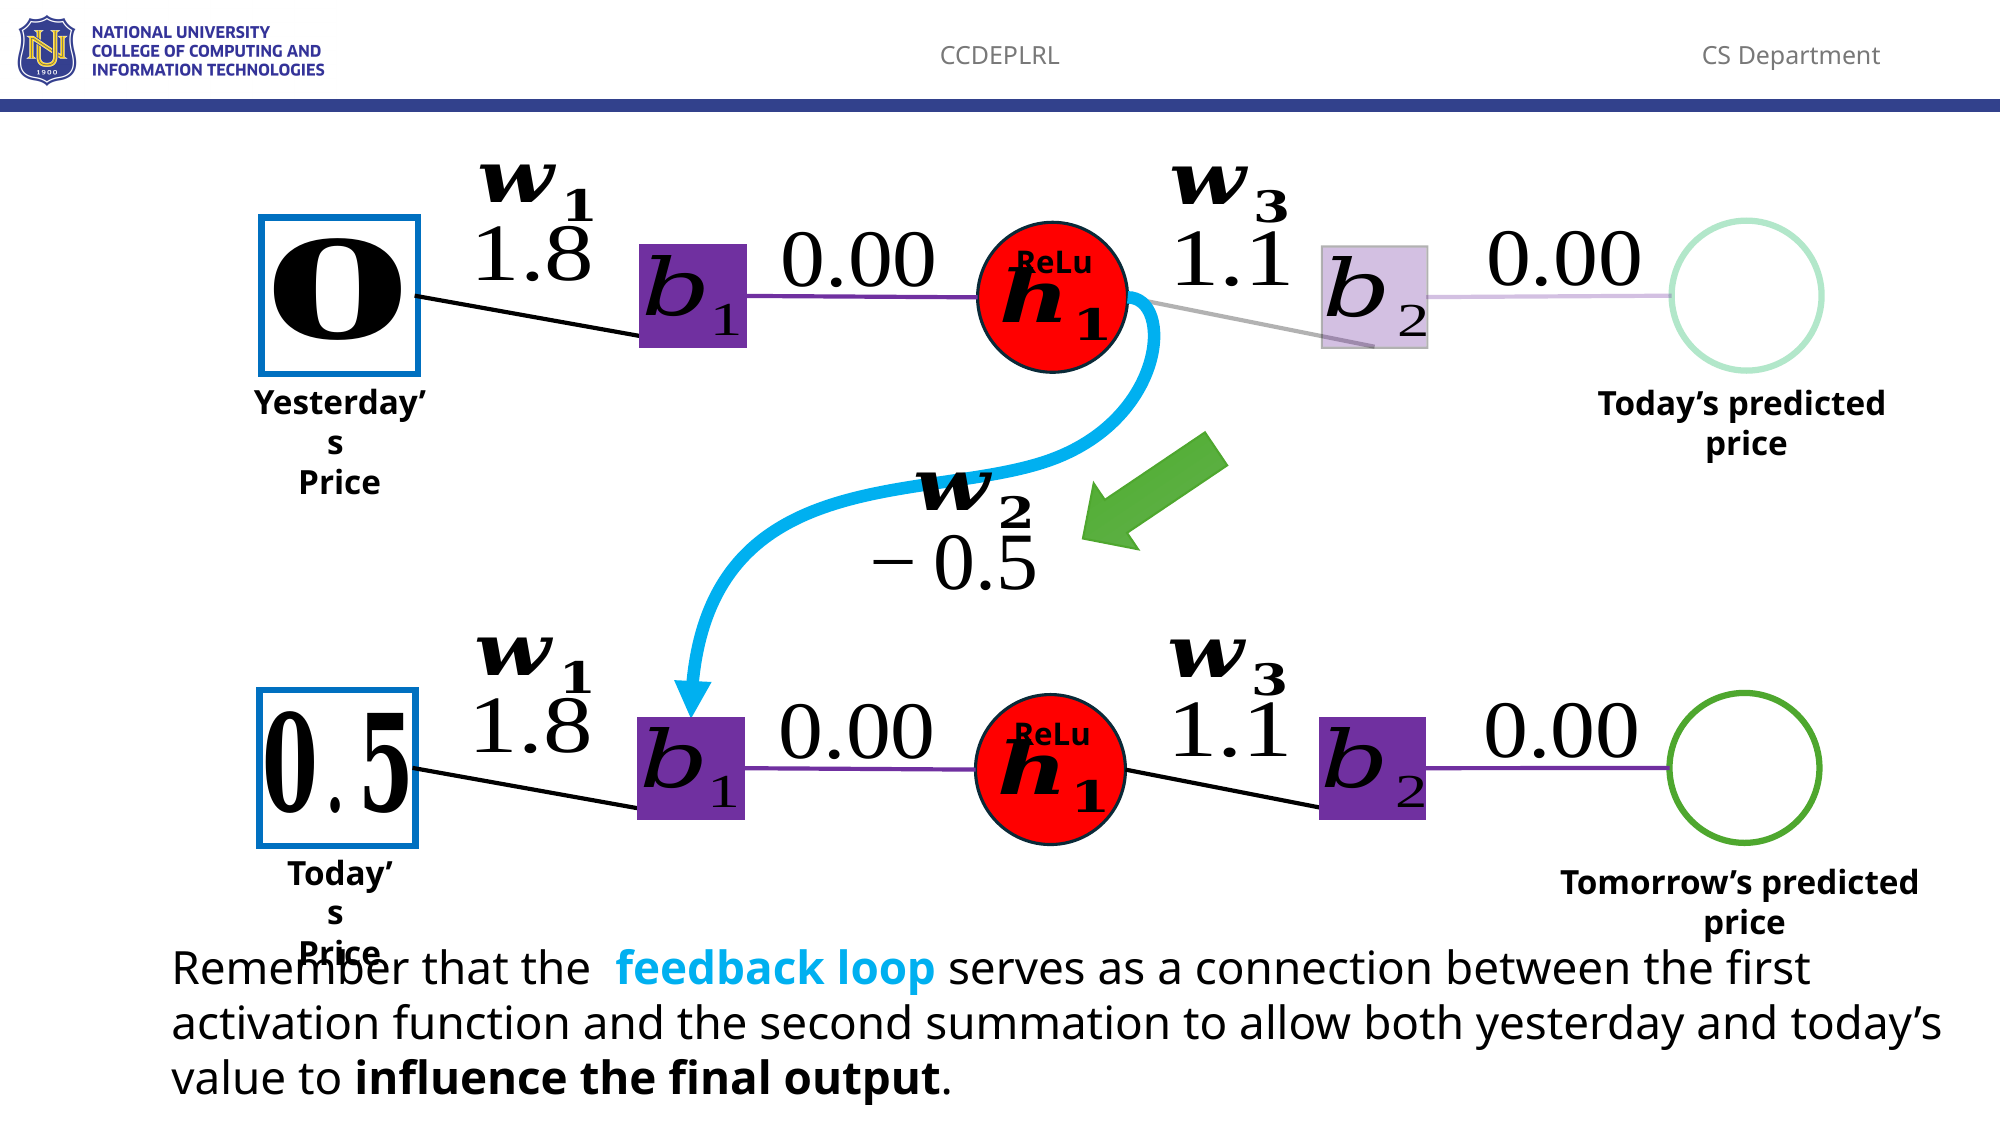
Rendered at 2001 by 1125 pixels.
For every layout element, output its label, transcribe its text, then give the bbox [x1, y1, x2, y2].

text_box ReLu [998, 719, 1108, 760]
text_box Remember that the feedback loop serves as a connection between the first activation function and the second summation to allow both yesterday and today’s value to influence the final output. [156, 931, 1965, 1111]
text_box [1027, 289, 1043, 296]
text_box [1009, 220, 1096, 234]
text_box Today’s predicted price [1556, 375, 1938, 470]
text_box ReLu [1000, 234, 1110, 287]
text_box [973, 719, 1127, 847]
text_box [1129, 430, 1229, 551]
text_box Yesterday’s Price [236, 374, 443, 509]
text_box [1668, 691, 1821, 844]
text_box [1670, 219, 1823, 372]
picture [0, 0, 337, 99]
text_box Tomorrow’s predicted price [1520, 853, 1969, 949]
text_box Today’s Price [264, 844, 415, 931]
text_box [1058, 246, 1129, 296]
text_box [742, 767, 977, 771]
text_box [690, 296, 1129, 719]
text_box [976, 241, 1011, 296]
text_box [1124, 767, 1322, 771]
